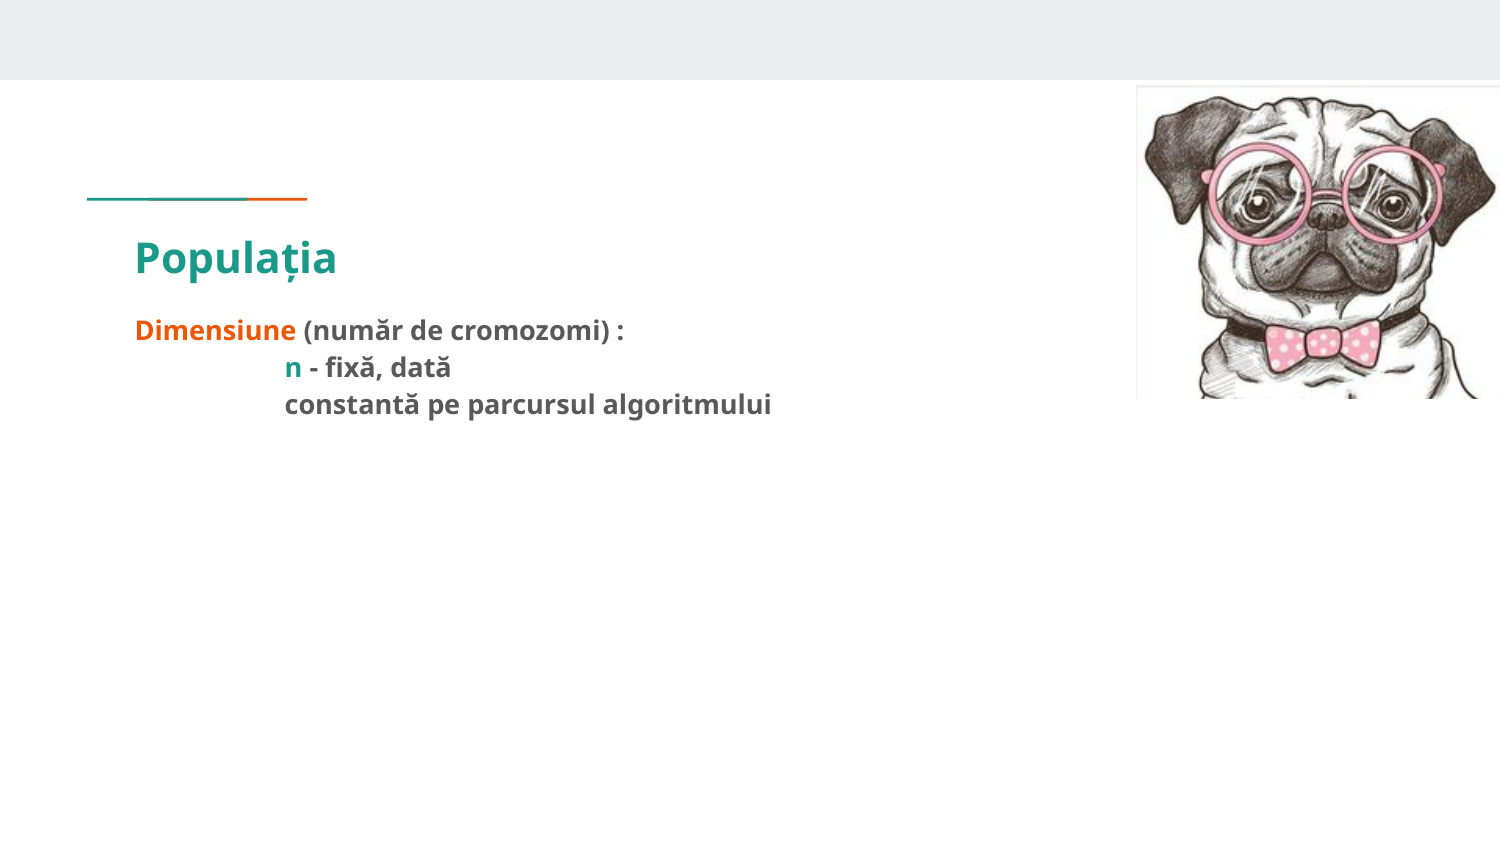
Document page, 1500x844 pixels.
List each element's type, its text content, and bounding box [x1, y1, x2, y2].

title Populația [119, 216, 1130, 293]
picture [1135, 83, 1500, 400]
list Dimensiune (număr de cromozomi) : n - fixă, dată constantă pe parcursul algoritmului [119, 293, 1381, 834]
